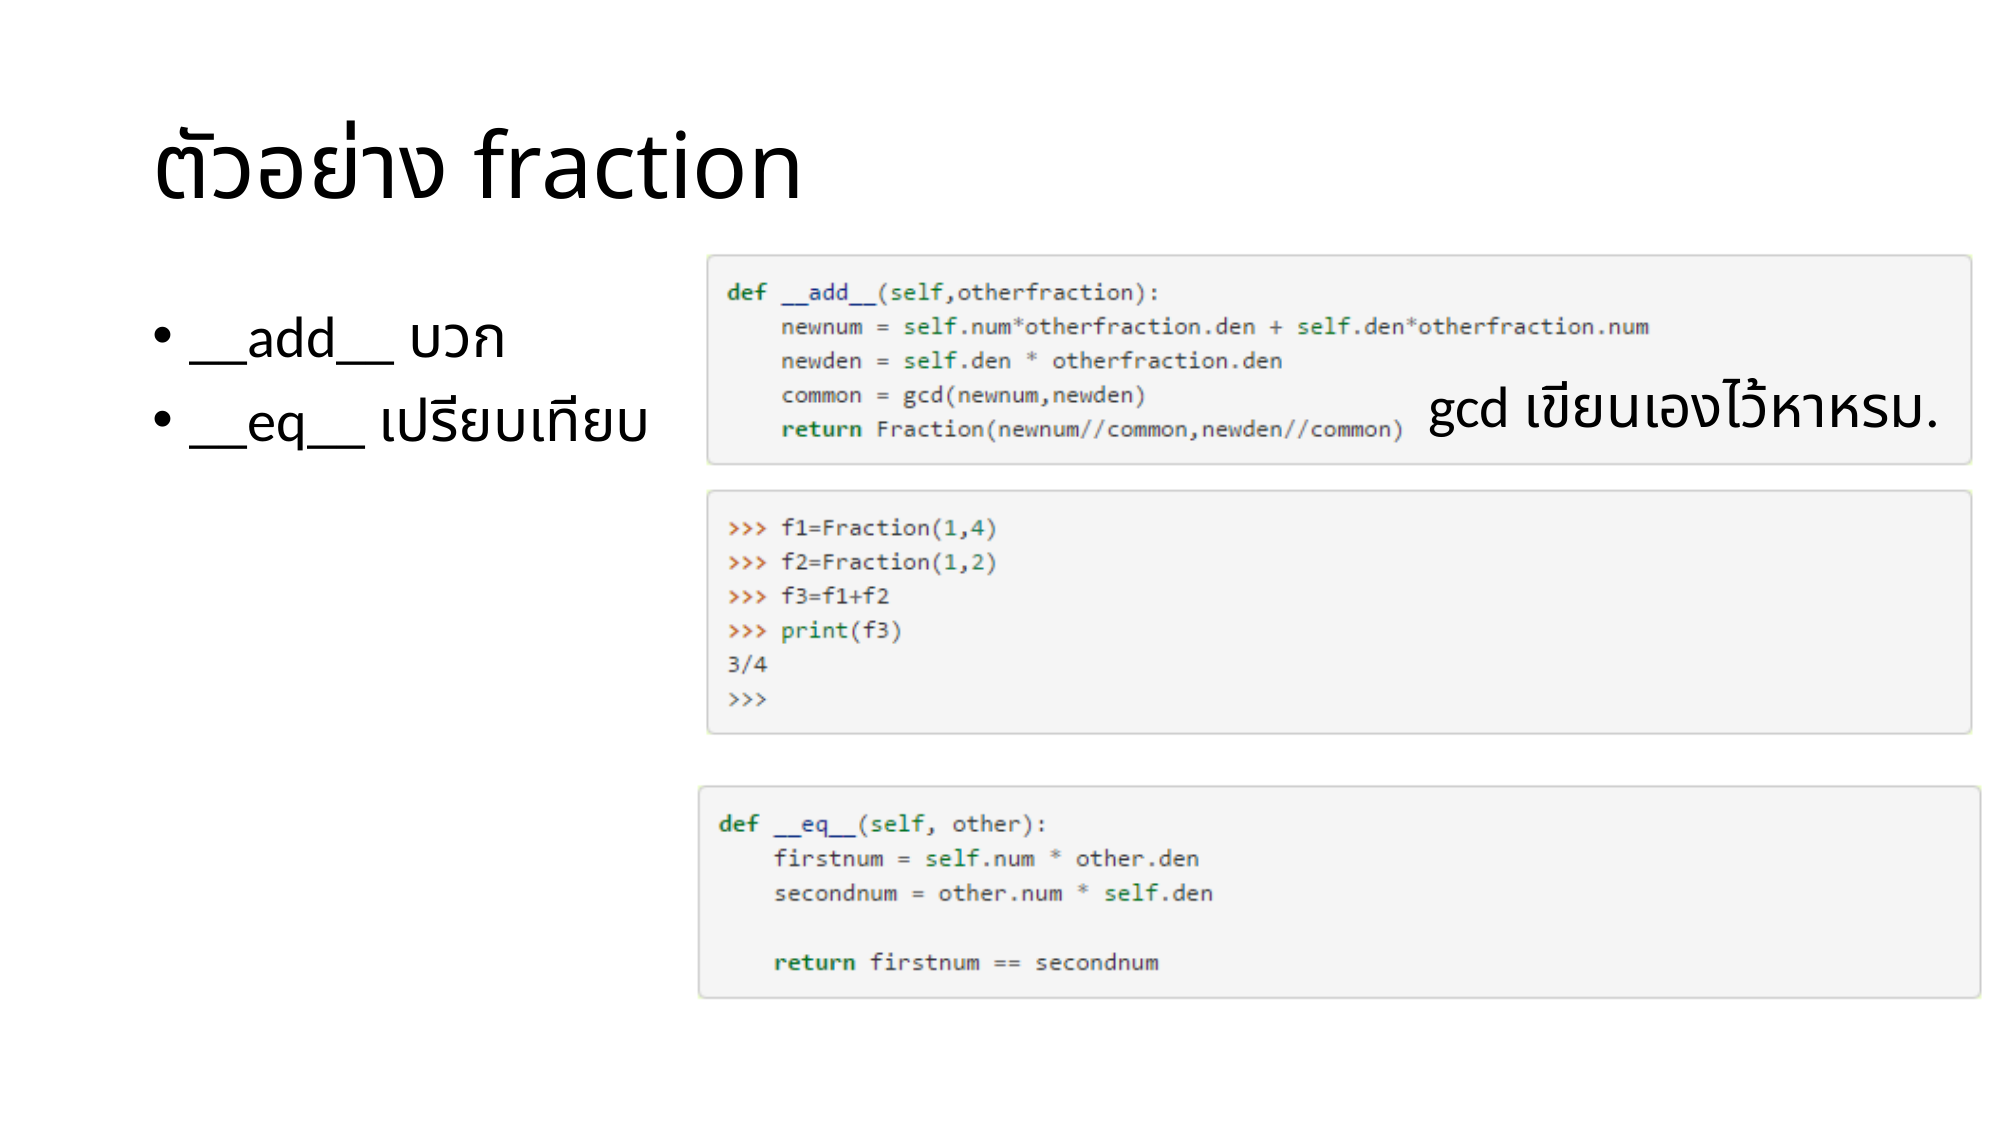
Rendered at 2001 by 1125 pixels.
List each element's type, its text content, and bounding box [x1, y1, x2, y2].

list __add__ บวก __eq__ เปรียบเทียบ [137, 299, 1863, 1014]
picture [685, 248, 2000, 760]
picture [685, 776, 2000, 1014]
title ตัวอย่าง fraction [137, 59, 1863, 278]
